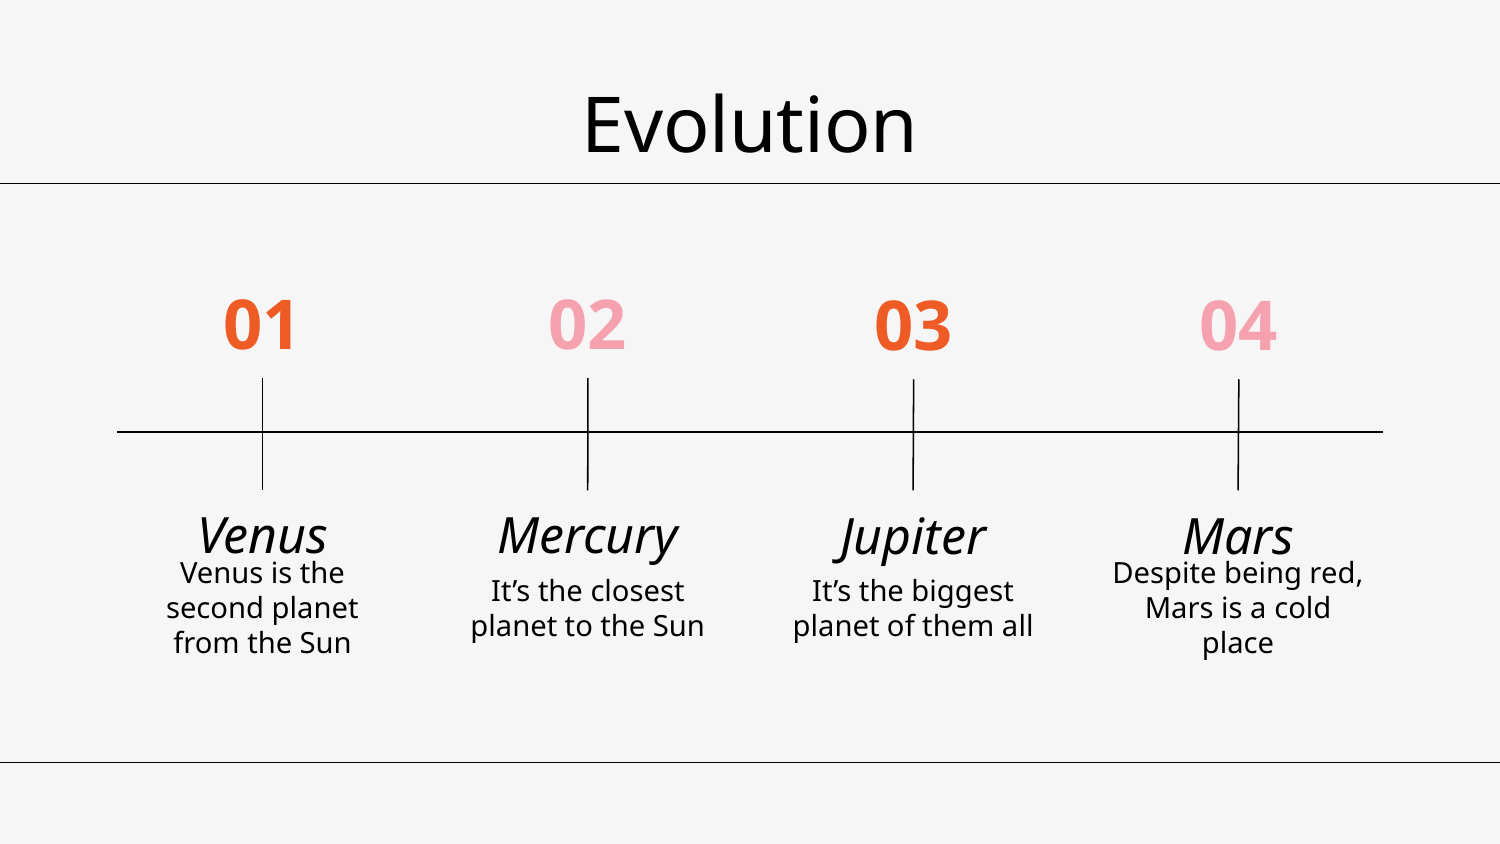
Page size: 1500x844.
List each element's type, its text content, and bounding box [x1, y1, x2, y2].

text_box It’s the closest planet to the Sun [443, 567, 733, 647]
text_box It’s the biggest planet of them all [768, 567, 1058, 647]
text_box Mars [1094, 498, 1383, 567]
text_box 04 [1094, 272, 1383, 377]
text_box Venus [118, 499, 407, 567]
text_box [117, 377, 1383, 491]
text_box 01 [118, 272, 407, 376]
text_box 03 [769, 272, 1059, 376]
text_box 02 [443, 272, 733, 376]
text_box Mercury [443, 499, 733, 567]
title Evolution [118, 60, 1382, 155]
text_box Despite being red, Mars is a cold place [1094, 567, 1383, 647]
text_box Venus is the second planet from the Sun [118, 567, 407, 647]
text_box Jupiter [768, 499, 1058, 567]
